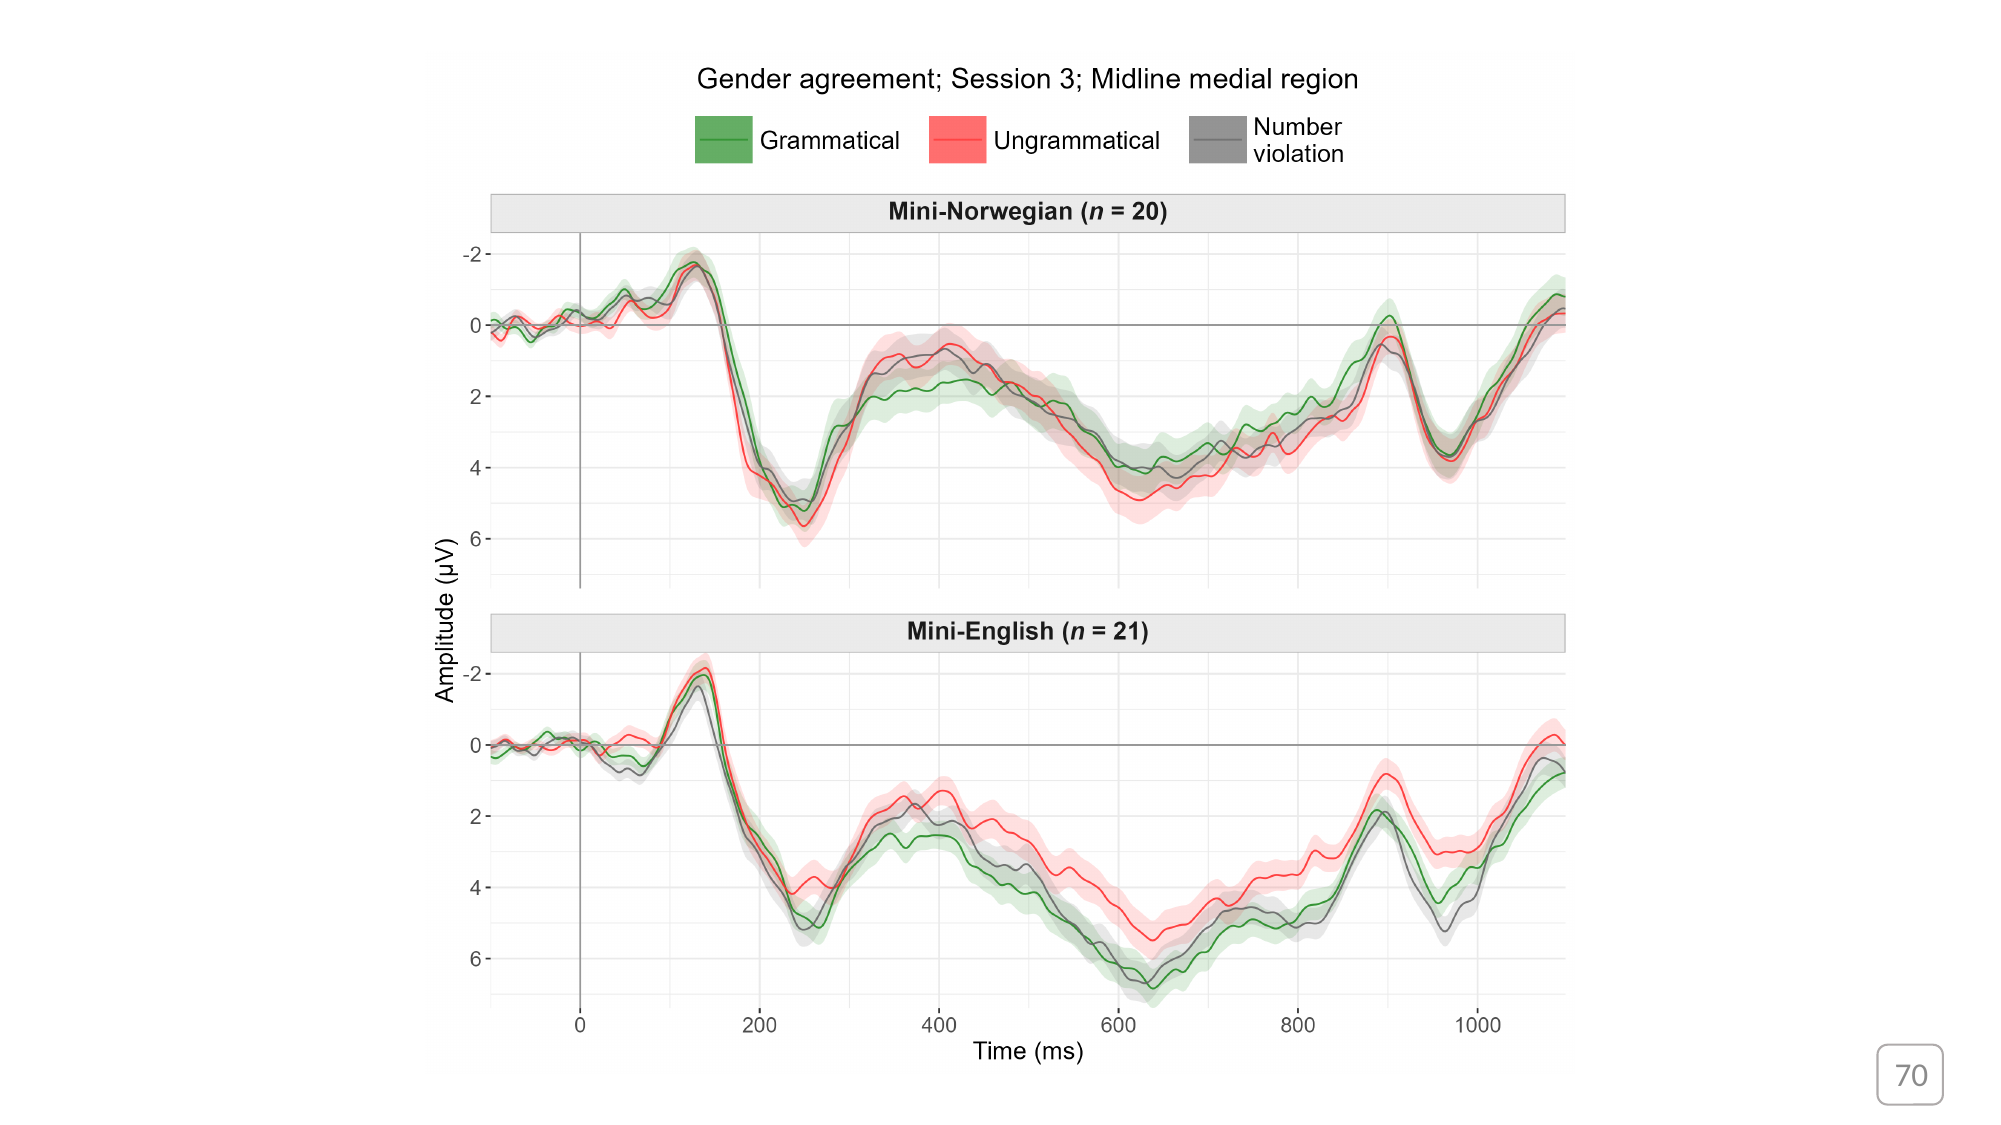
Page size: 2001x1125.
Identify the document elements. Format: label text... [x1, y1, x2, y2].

slide_number 70 [1493, 1042, 1943, 1103]
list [425, 51, 1575, 1074]
